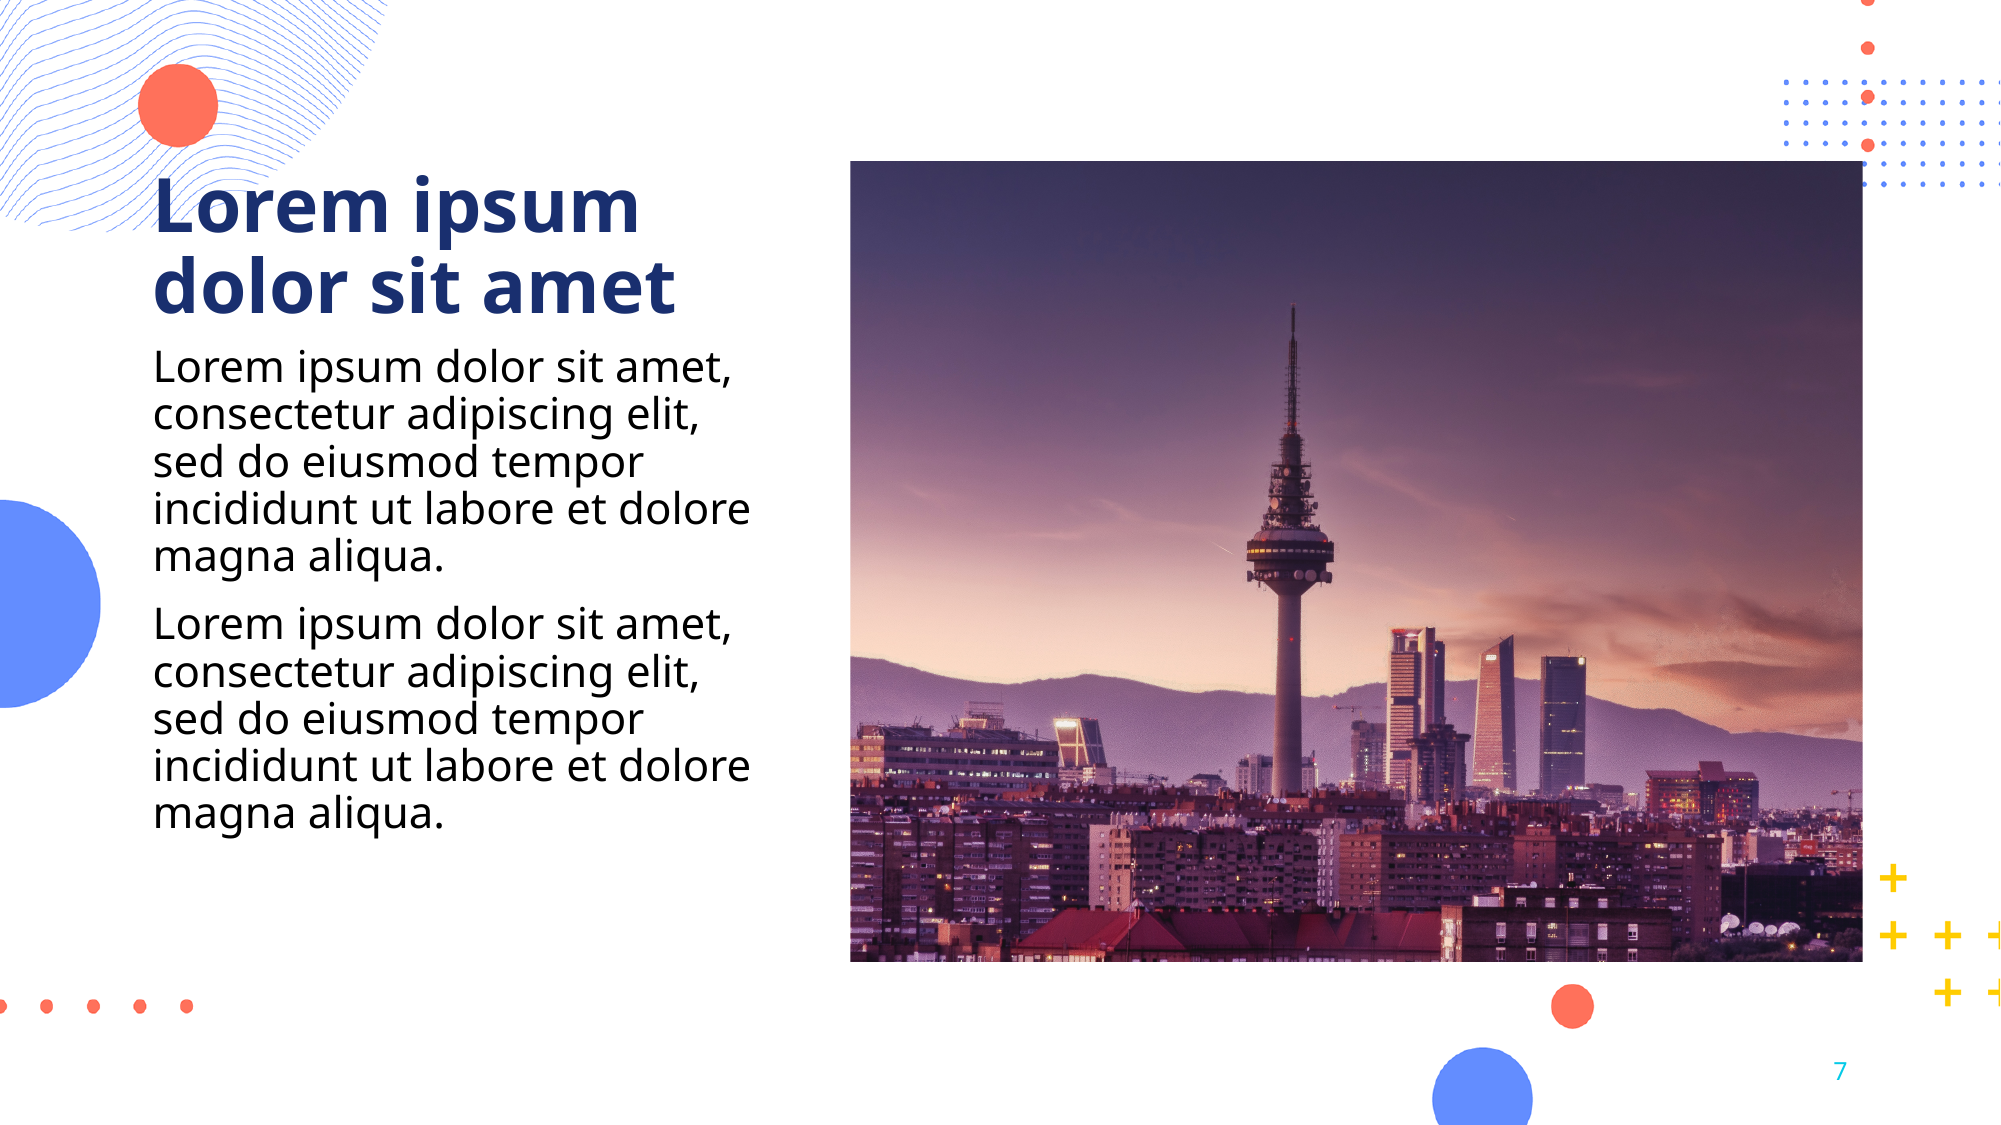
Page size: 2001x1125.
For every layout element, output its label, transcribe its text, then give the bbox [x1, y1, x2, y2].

title Lorem ipsum dolor sit amet [137, 75, 783, 337]
picture [0, 0, 2001, 1125]
list Lorem ipsum dolor sit amet, consectetur adipiscing elit, sed do eiusmod tempor incididunt ut labore et dolore magna aliqua. Lorem ipsum dolor sit amet, consectetur adipiscing elit, sed do eiusmod tempor incididunt ut labore et dolore magna aliqua. [137, 337, 783, 963]
slide_number 7 [1412, 1042, 1863, 1103]
